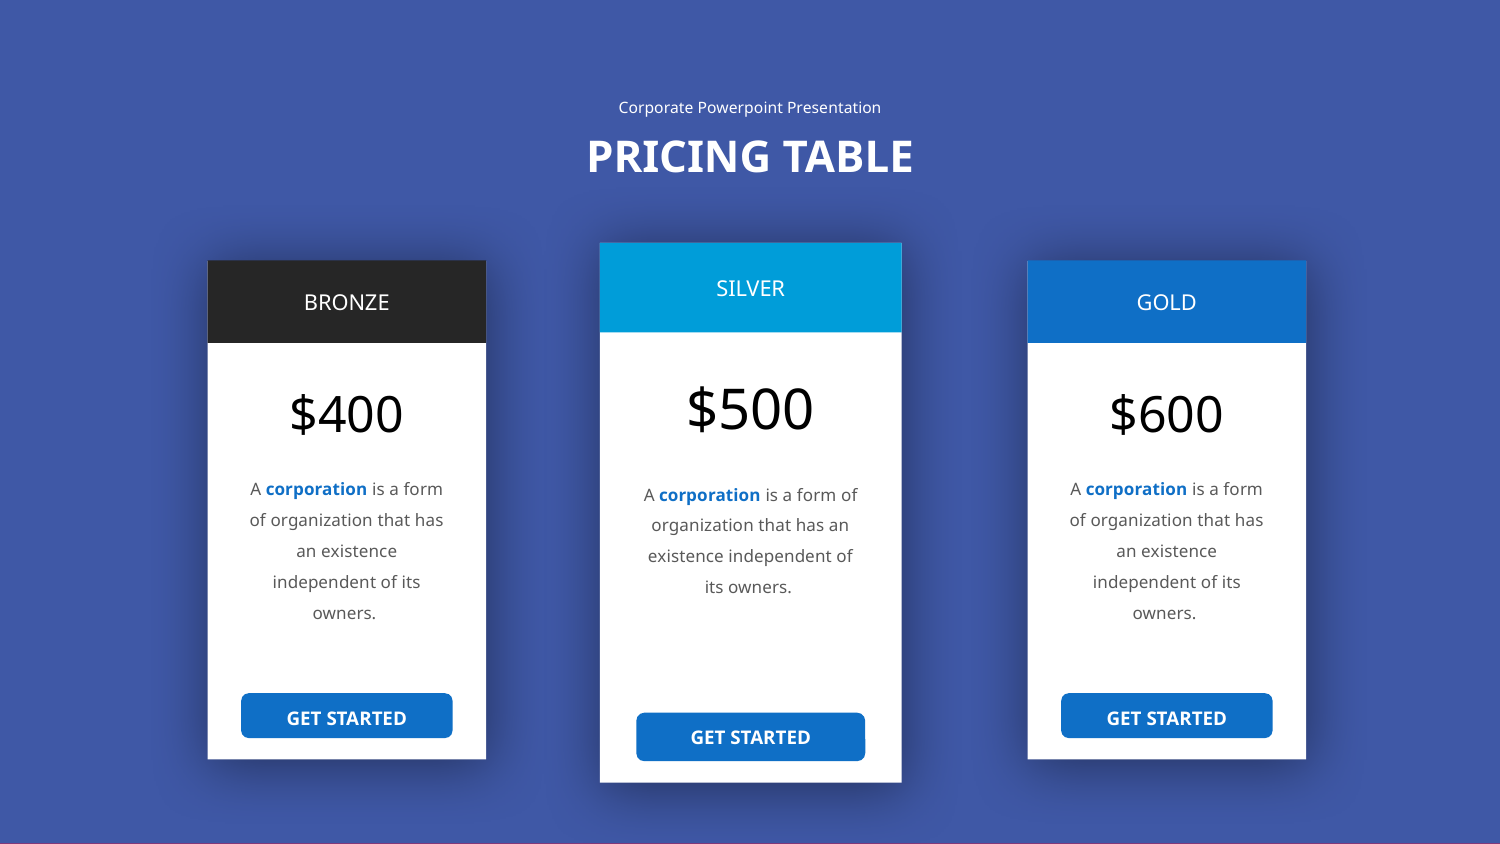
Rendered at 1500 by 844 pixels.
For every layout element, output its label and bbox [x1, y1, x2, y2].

text_box [1006, 260, 1328, 760]
text_box [576, 242, 925, 783]
text_box [185, 260, 508, 760]
picture [0, 0, 1500, 844]
